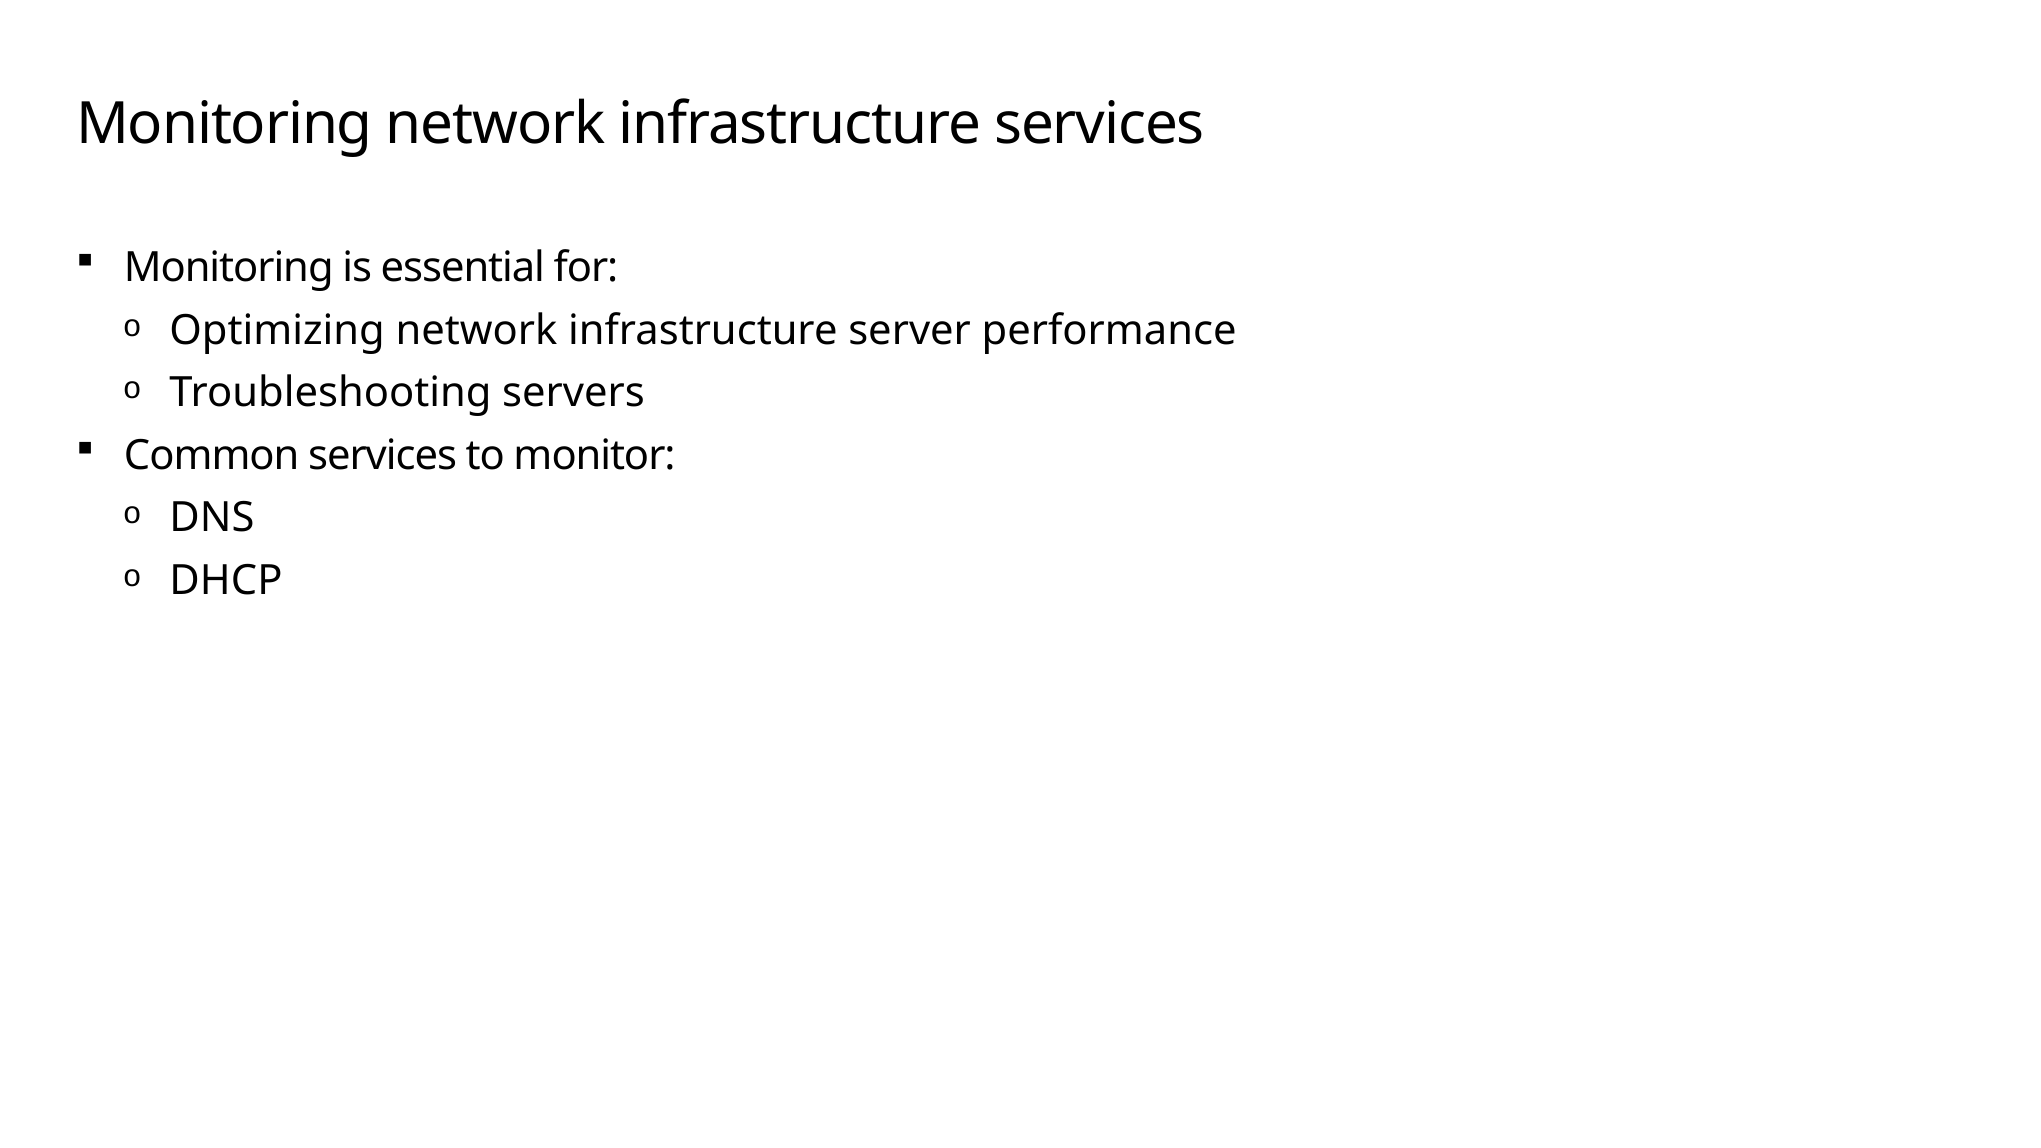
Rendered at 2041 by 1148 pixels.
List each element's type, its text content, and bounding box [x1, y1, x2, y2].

title Monitoring network infrastructure services [76, 93, 1968, 161]
list Monitoring is essential for: Optimizing network infrastructure server performance Troubleshooting servers Common services to monitor: DNS DHCP [76, 240, 1970, 1074]
